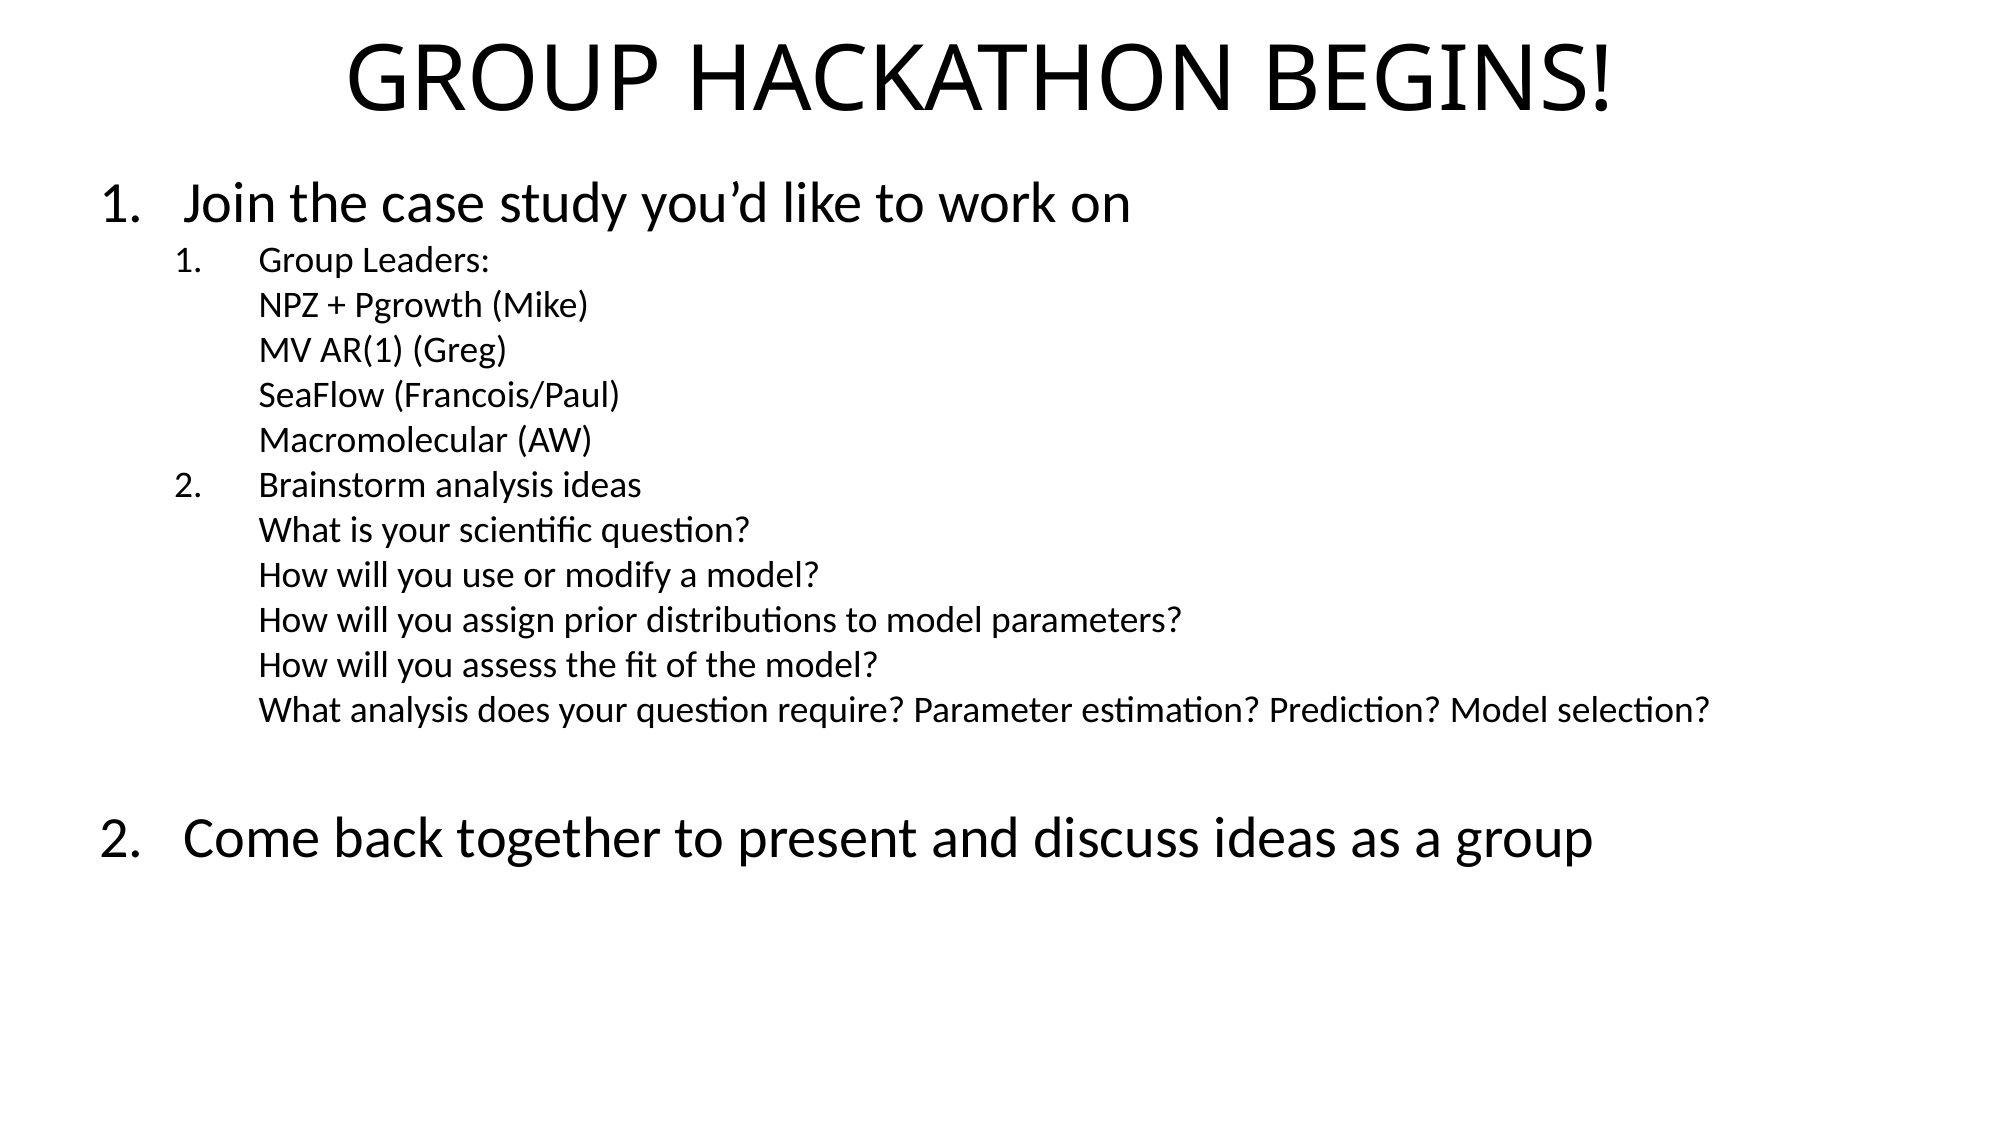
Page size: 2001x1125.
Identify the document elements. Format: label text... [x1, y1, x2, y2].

title GROUP HACKATHON BEGINS! [112, 4, 1847, 157]
text_box Join the case study you’d like to work on Group Leaders: NPZ + Pgrowth (Mike) MV AR(1) (Greg) SeaFlow (Francois/Paul) Macromolecular (AW) Brainstorm analysis ideas What is your scientific question? How will you use or modify a model? How will you assign prior distributions to model parameters? How will you assess the fit of the model? What analysis does your question require? Parameter estimation? Prediction? Model selection? Come back together to present and discuss ideas as a group [84, 157, 1847, 877]
